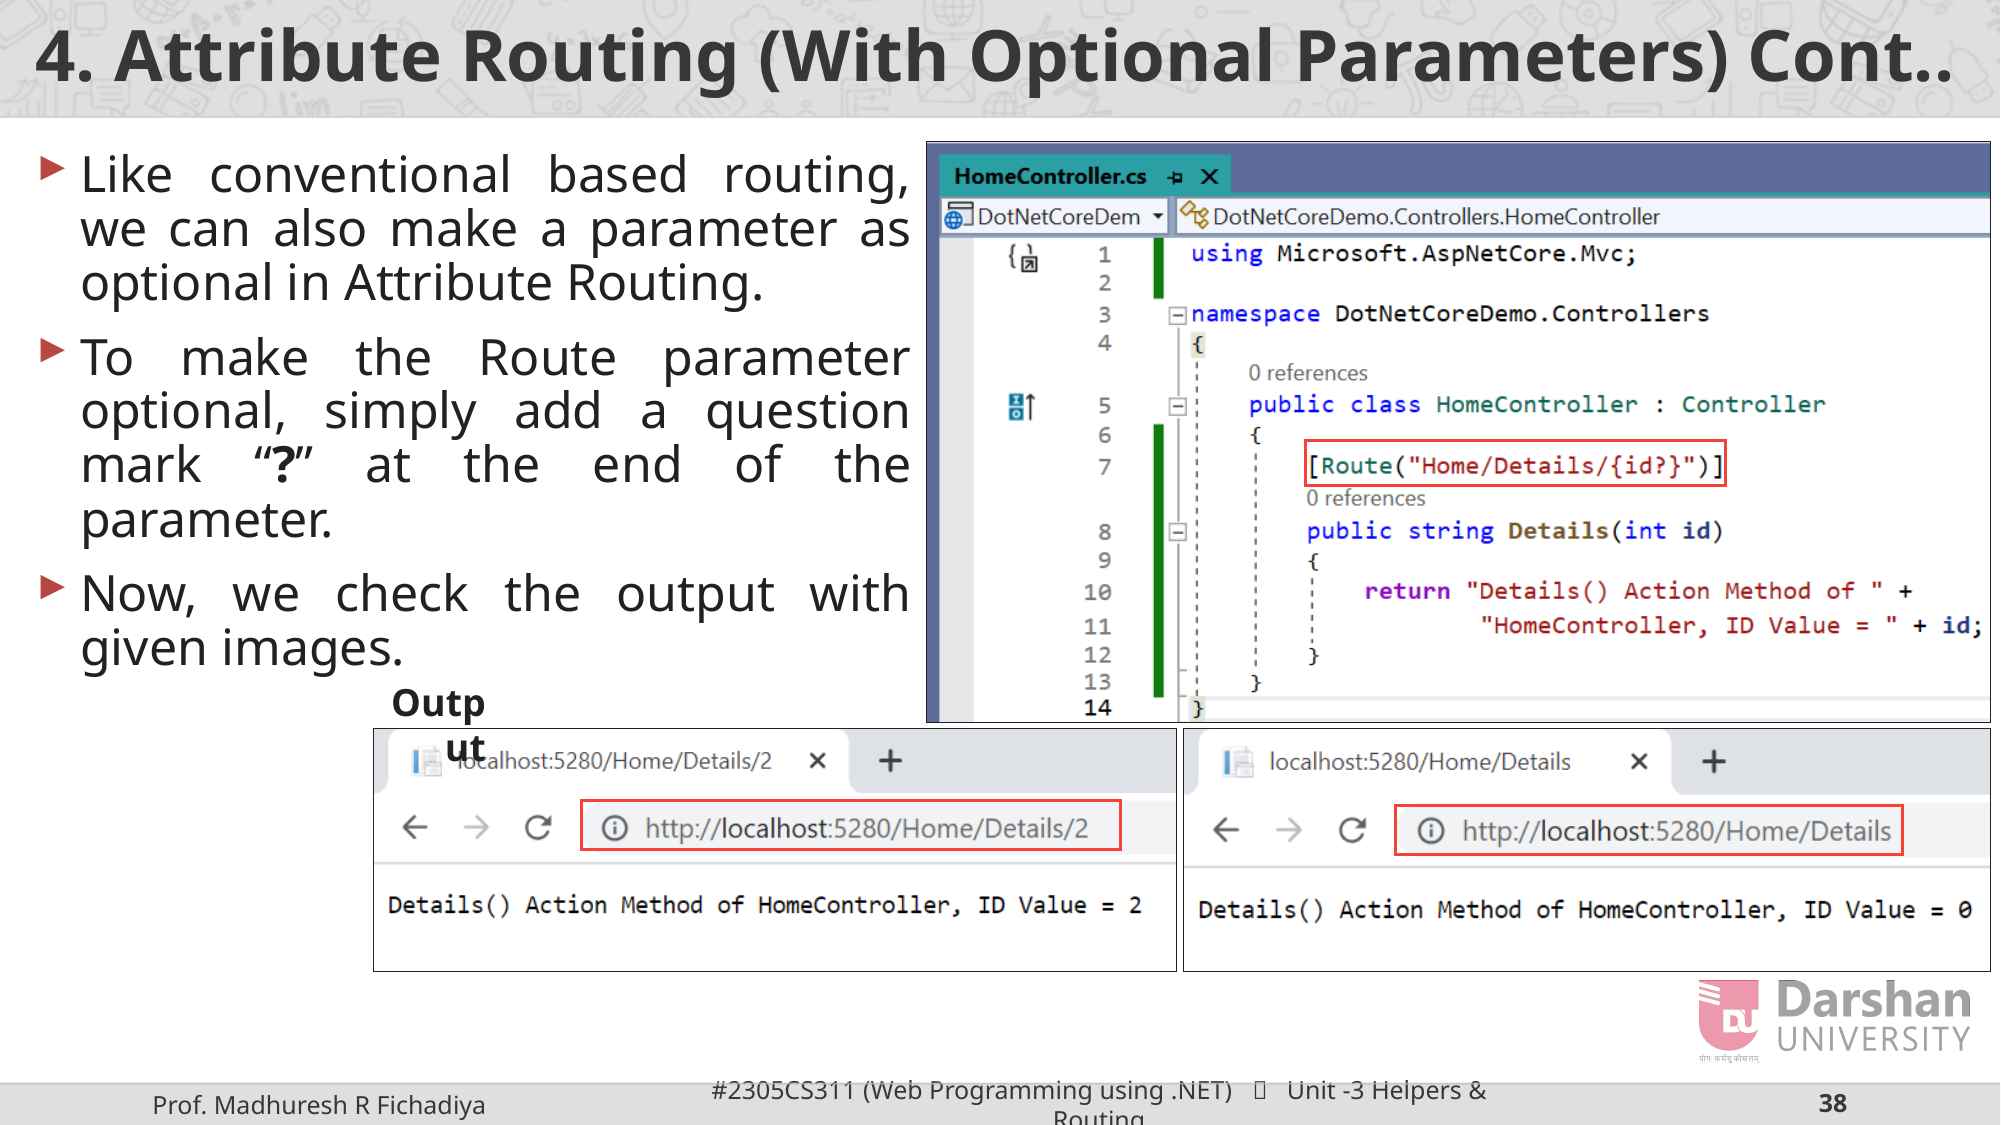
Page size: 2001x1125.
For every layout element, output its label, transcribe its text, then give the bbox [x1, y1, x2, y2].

list Like conventional based routing, we can also make a parameter as optional in Attribute Routing. To make the Route parameter optional, simply add a question mark “?” at the end of the parameter. Now, we check the output with given images. [21, 141, 927, 1059]
picture [1183, 727, 1991, 972]
text_box Output [367, 671, 501, 777]
picture [373, 727, 1177, 972]
picture [926, 141, 1991, 723]
title 4. Attribute Routing (With Optional Parameters) Cont.. [0, 0, 2000, 117]
